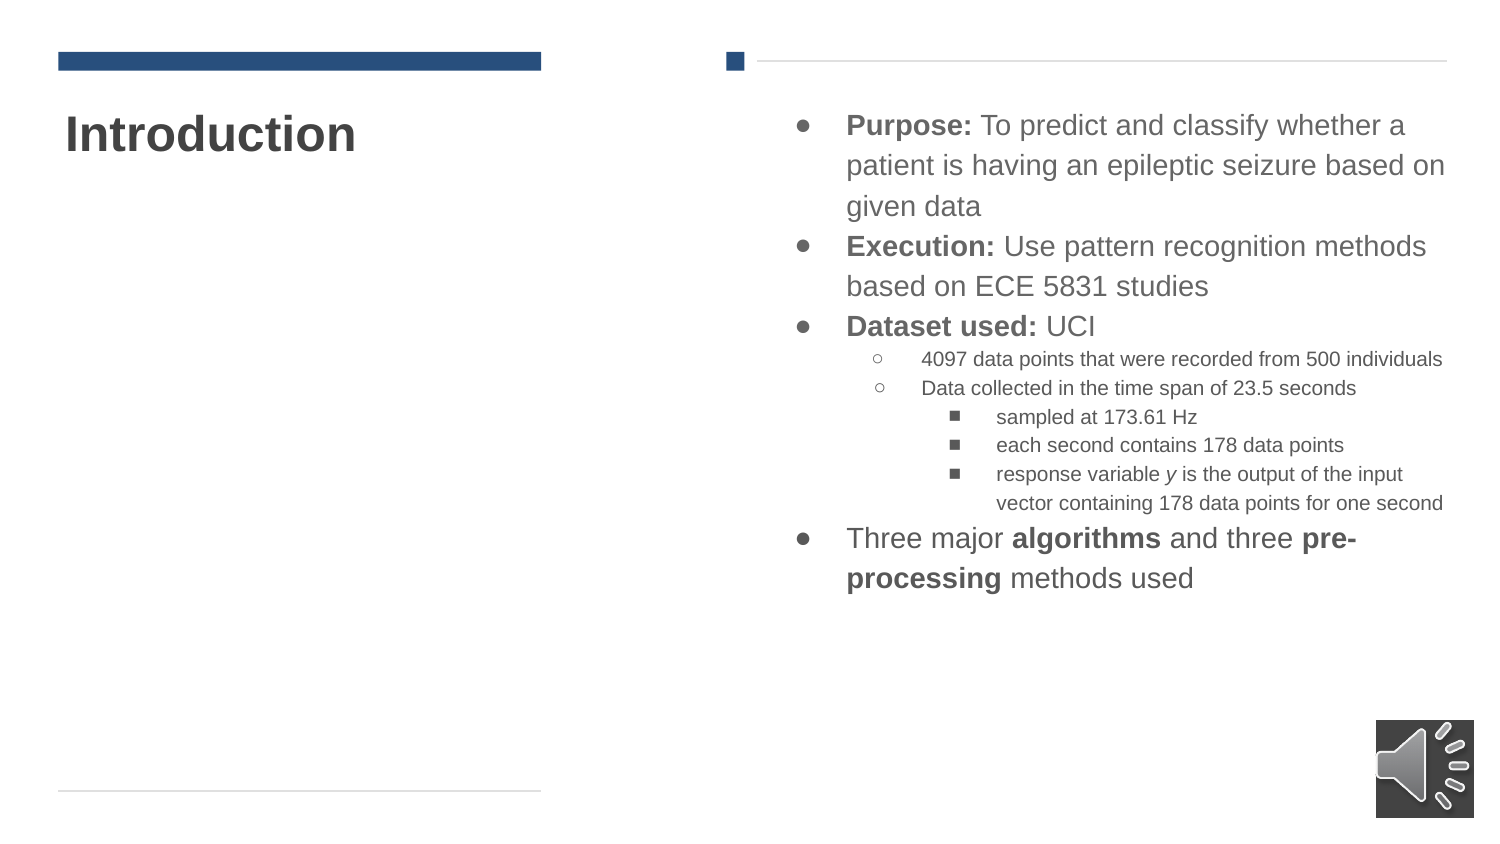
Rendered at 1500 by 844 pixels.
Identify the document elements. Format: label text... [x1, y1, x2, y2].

title Introduction [50, 86, 566, 347]
picture [1374, 718, 1476, 819]
list Purpose: To predict and classify whether a patient is having an epileptic seizure based on given data Execution: Use pattern recognition methods based on ECE 5831 studies Dataset used: UCI 4097 data points that were recorded from 500 individuals Data collected in the time span of 23.5 seconds sampled at 173.61 Hz each second contains 178 data points response variable y is the output of the input vector containing 178 data points for one second Three major algorithms and three pre-processing methods used [756, 86, 1467, 746]
